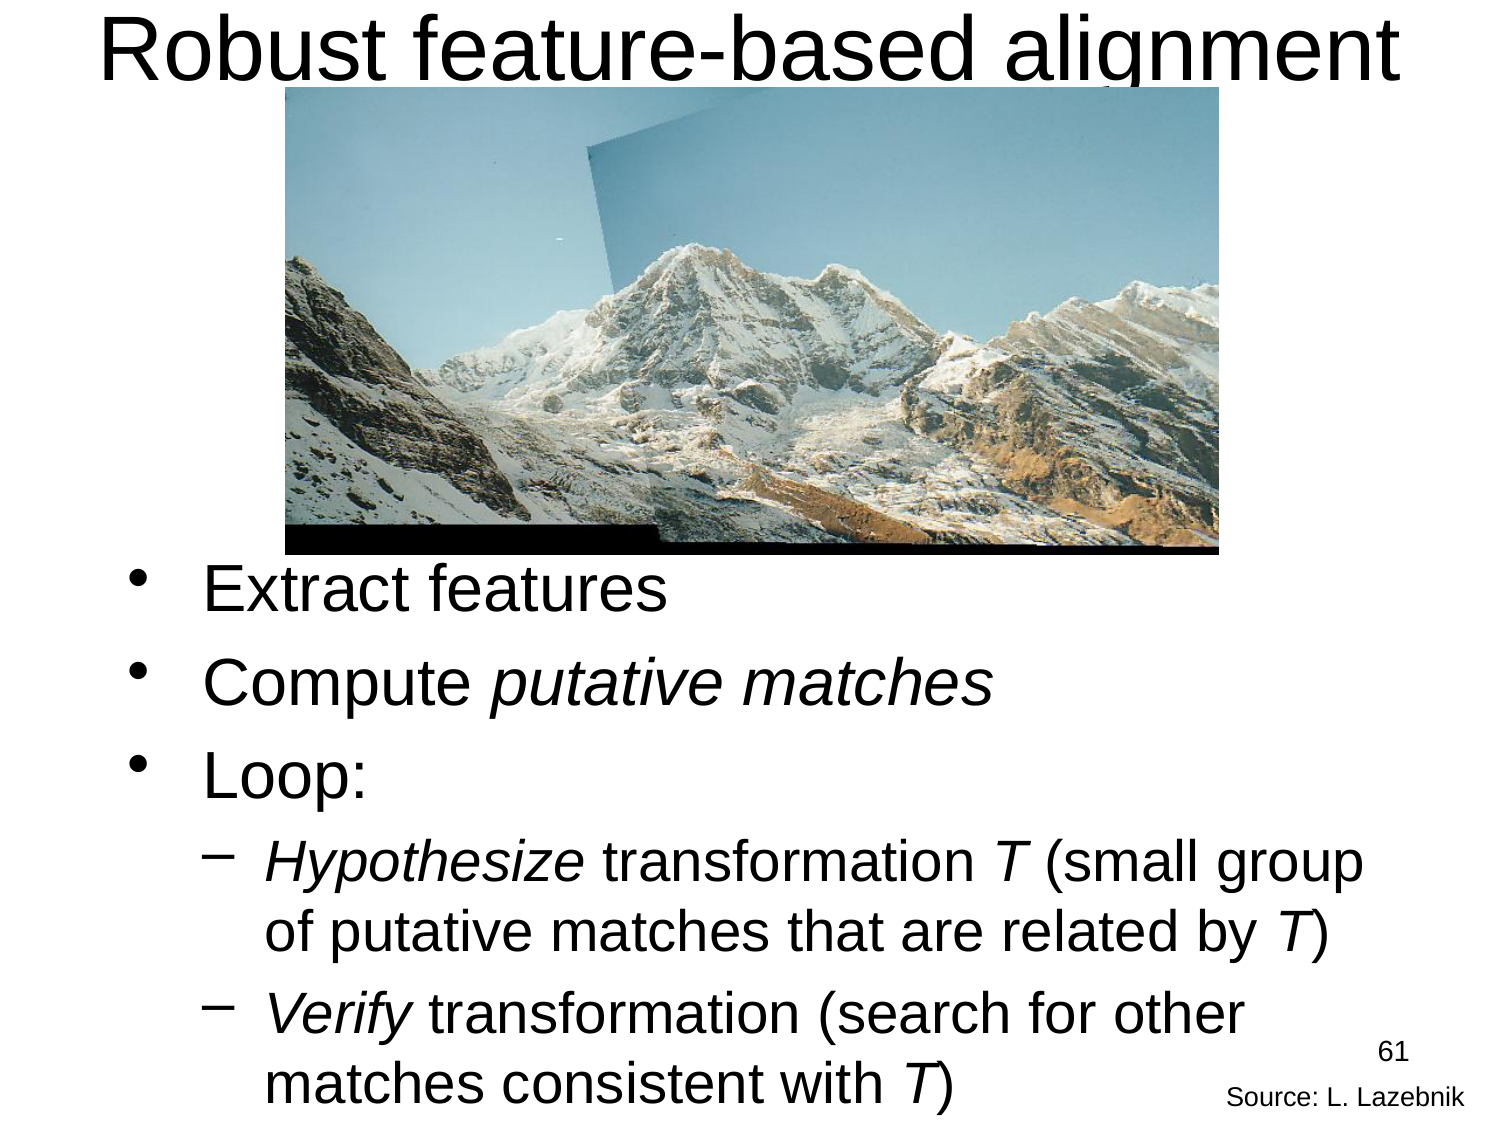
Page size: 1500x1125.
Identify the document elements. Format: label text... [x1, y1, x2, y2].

title Robust feature-based alignment [74, 0, 1426, 138]
picture [284, 87, 1219, 555]
text_box Source: L. Lazebnik [1211, 1071, 1500, 1119]
slide_number 61 [1074, 1024, 1426, 1103]
list Extract features Compute putative matches Loop: Hypothesize transformation T (small group of putative matches that are related by T) Verify transformation (search for other matches consistent with T) [112, 537, 1388, 1051]
